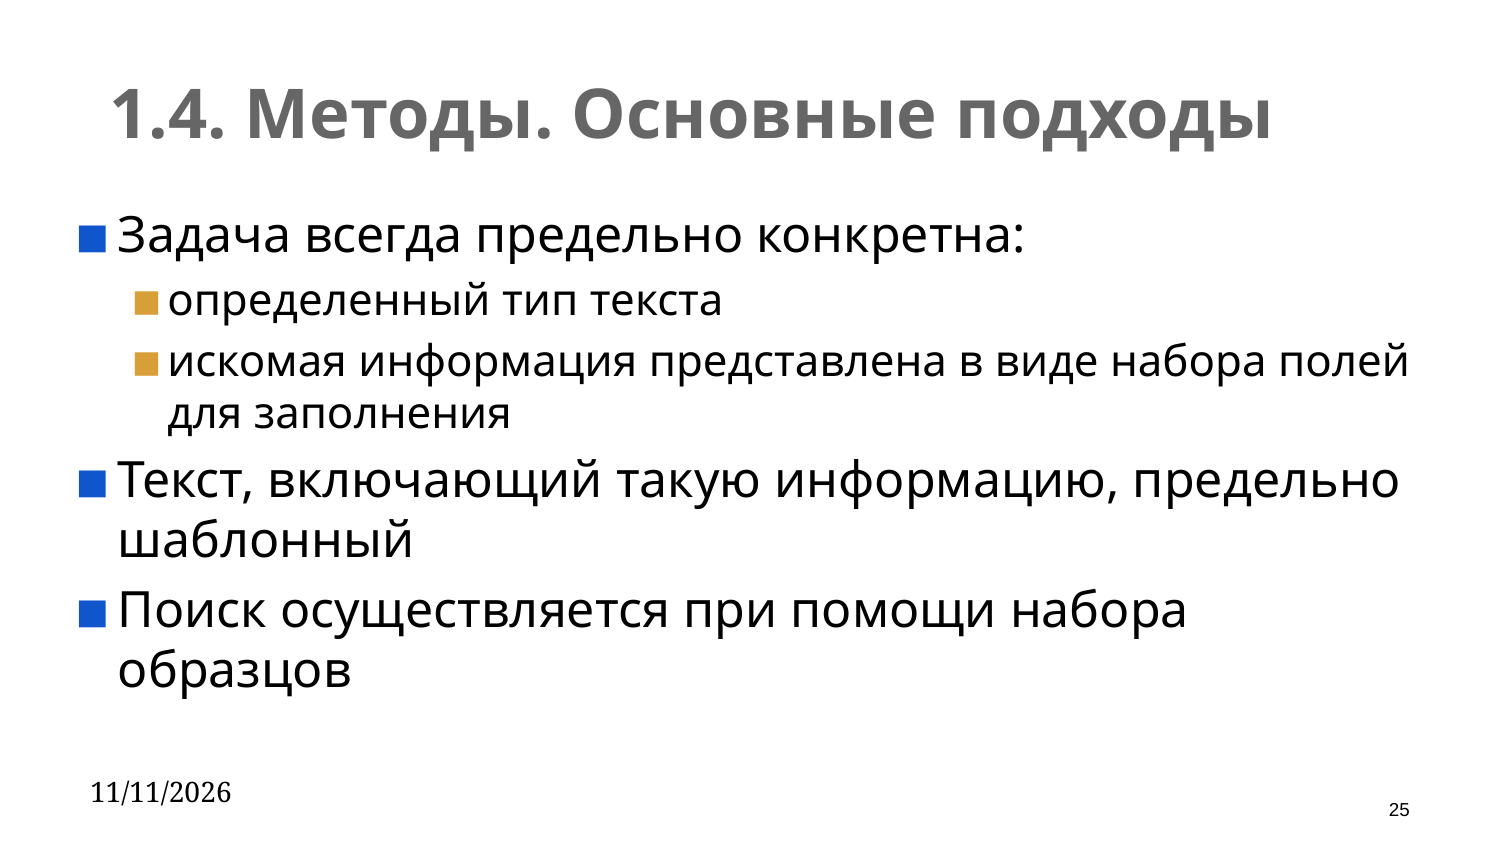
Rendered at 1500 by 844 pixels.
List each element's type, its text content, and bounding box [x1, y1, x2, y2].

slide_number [75, 769, 425, 828]
list Задача всегда предельно конкретна: определенный тип текста искомая информация представлена в виде набора полей для заполнения Текст, включающий такую информацию, предельно шаблонный Поиск осуществляется при помощи набора образцов [64, 196, 1426, 754]
title 1.4. Методы. Основные подходы [98, 40, 1391, 181]
slide_number 25 [1074, 768, 1425, 828]
